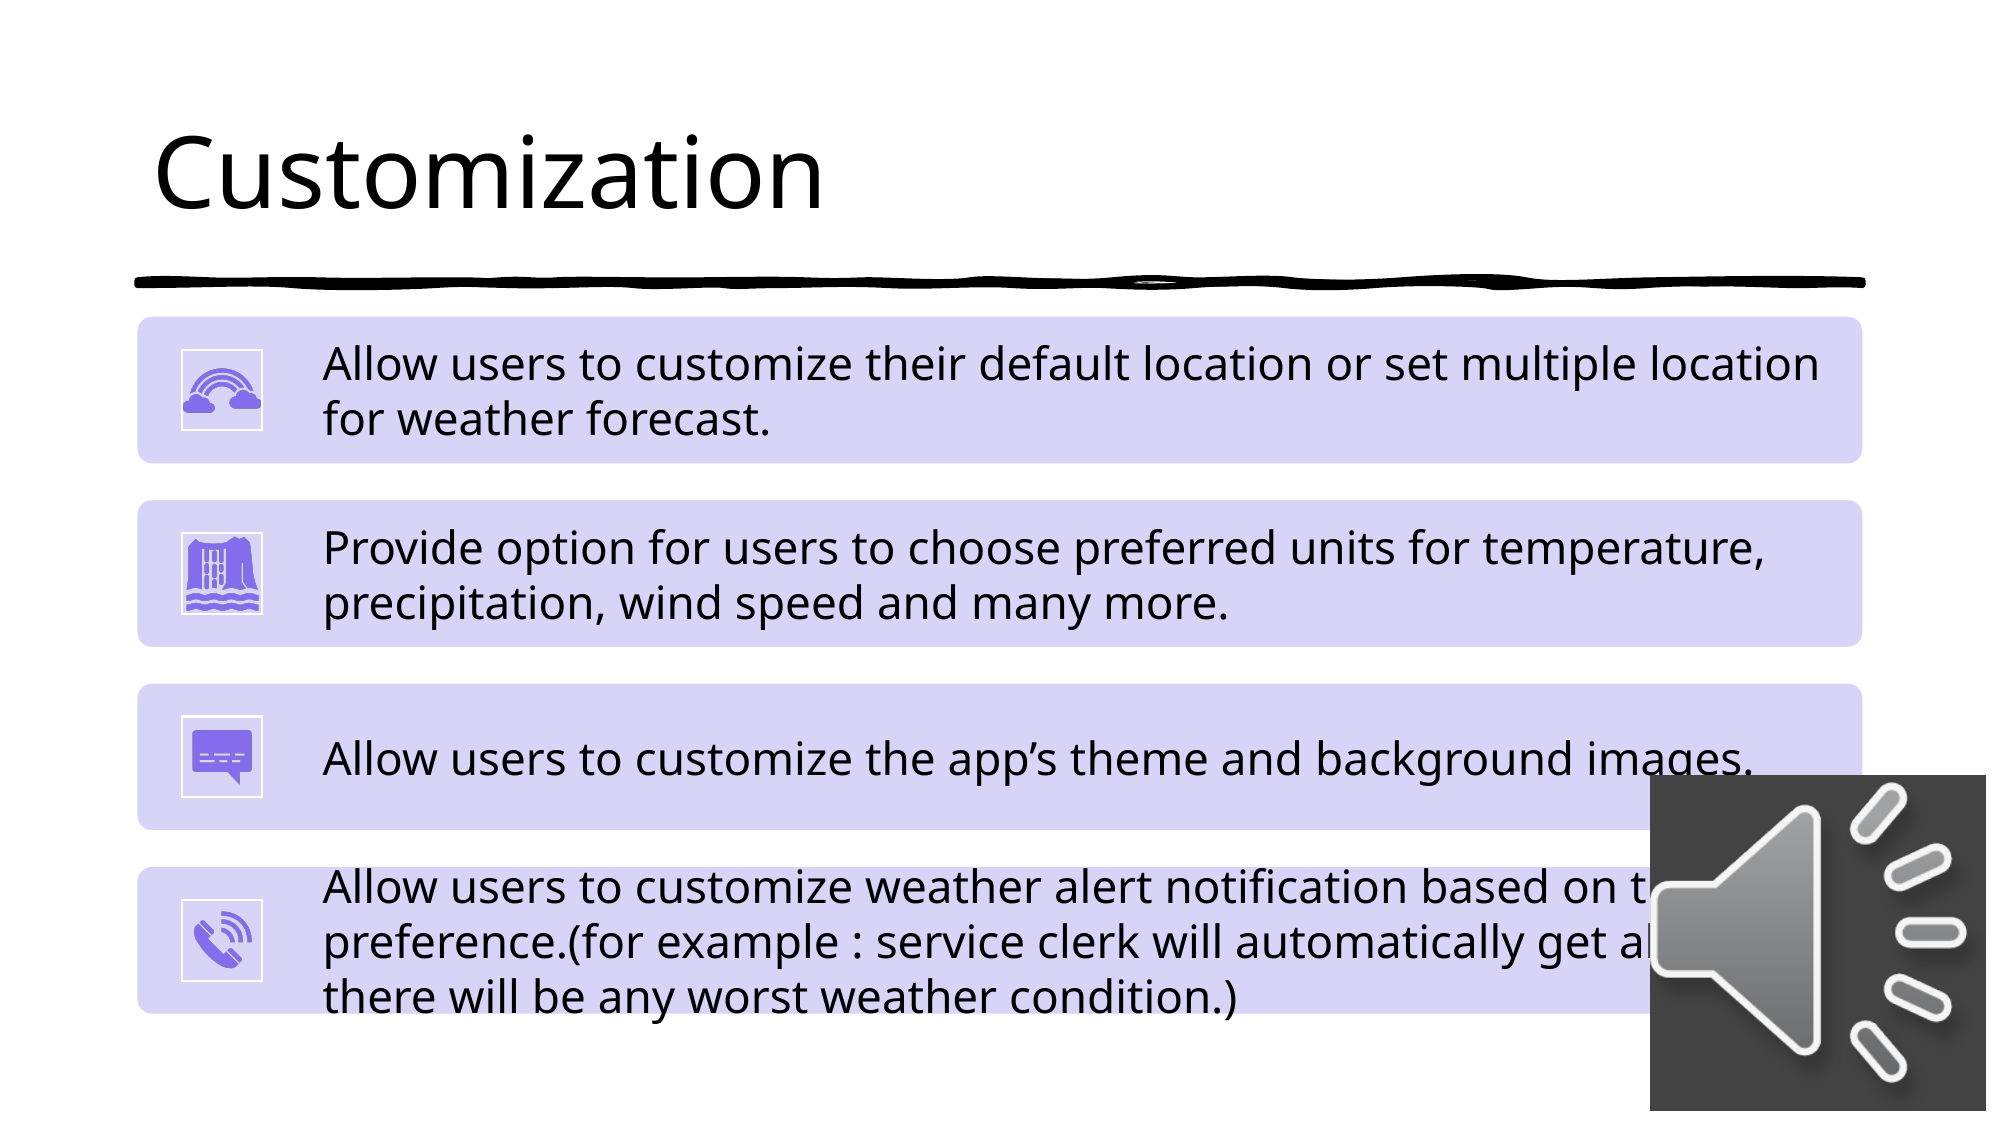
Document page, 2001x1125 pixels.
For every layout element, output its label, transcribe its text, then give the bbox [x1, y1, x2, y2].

title Customization [137, 59, 1863, 278]
picture [1648, 773, 1987, 1112]
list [137, 316, 1863, 1014]
